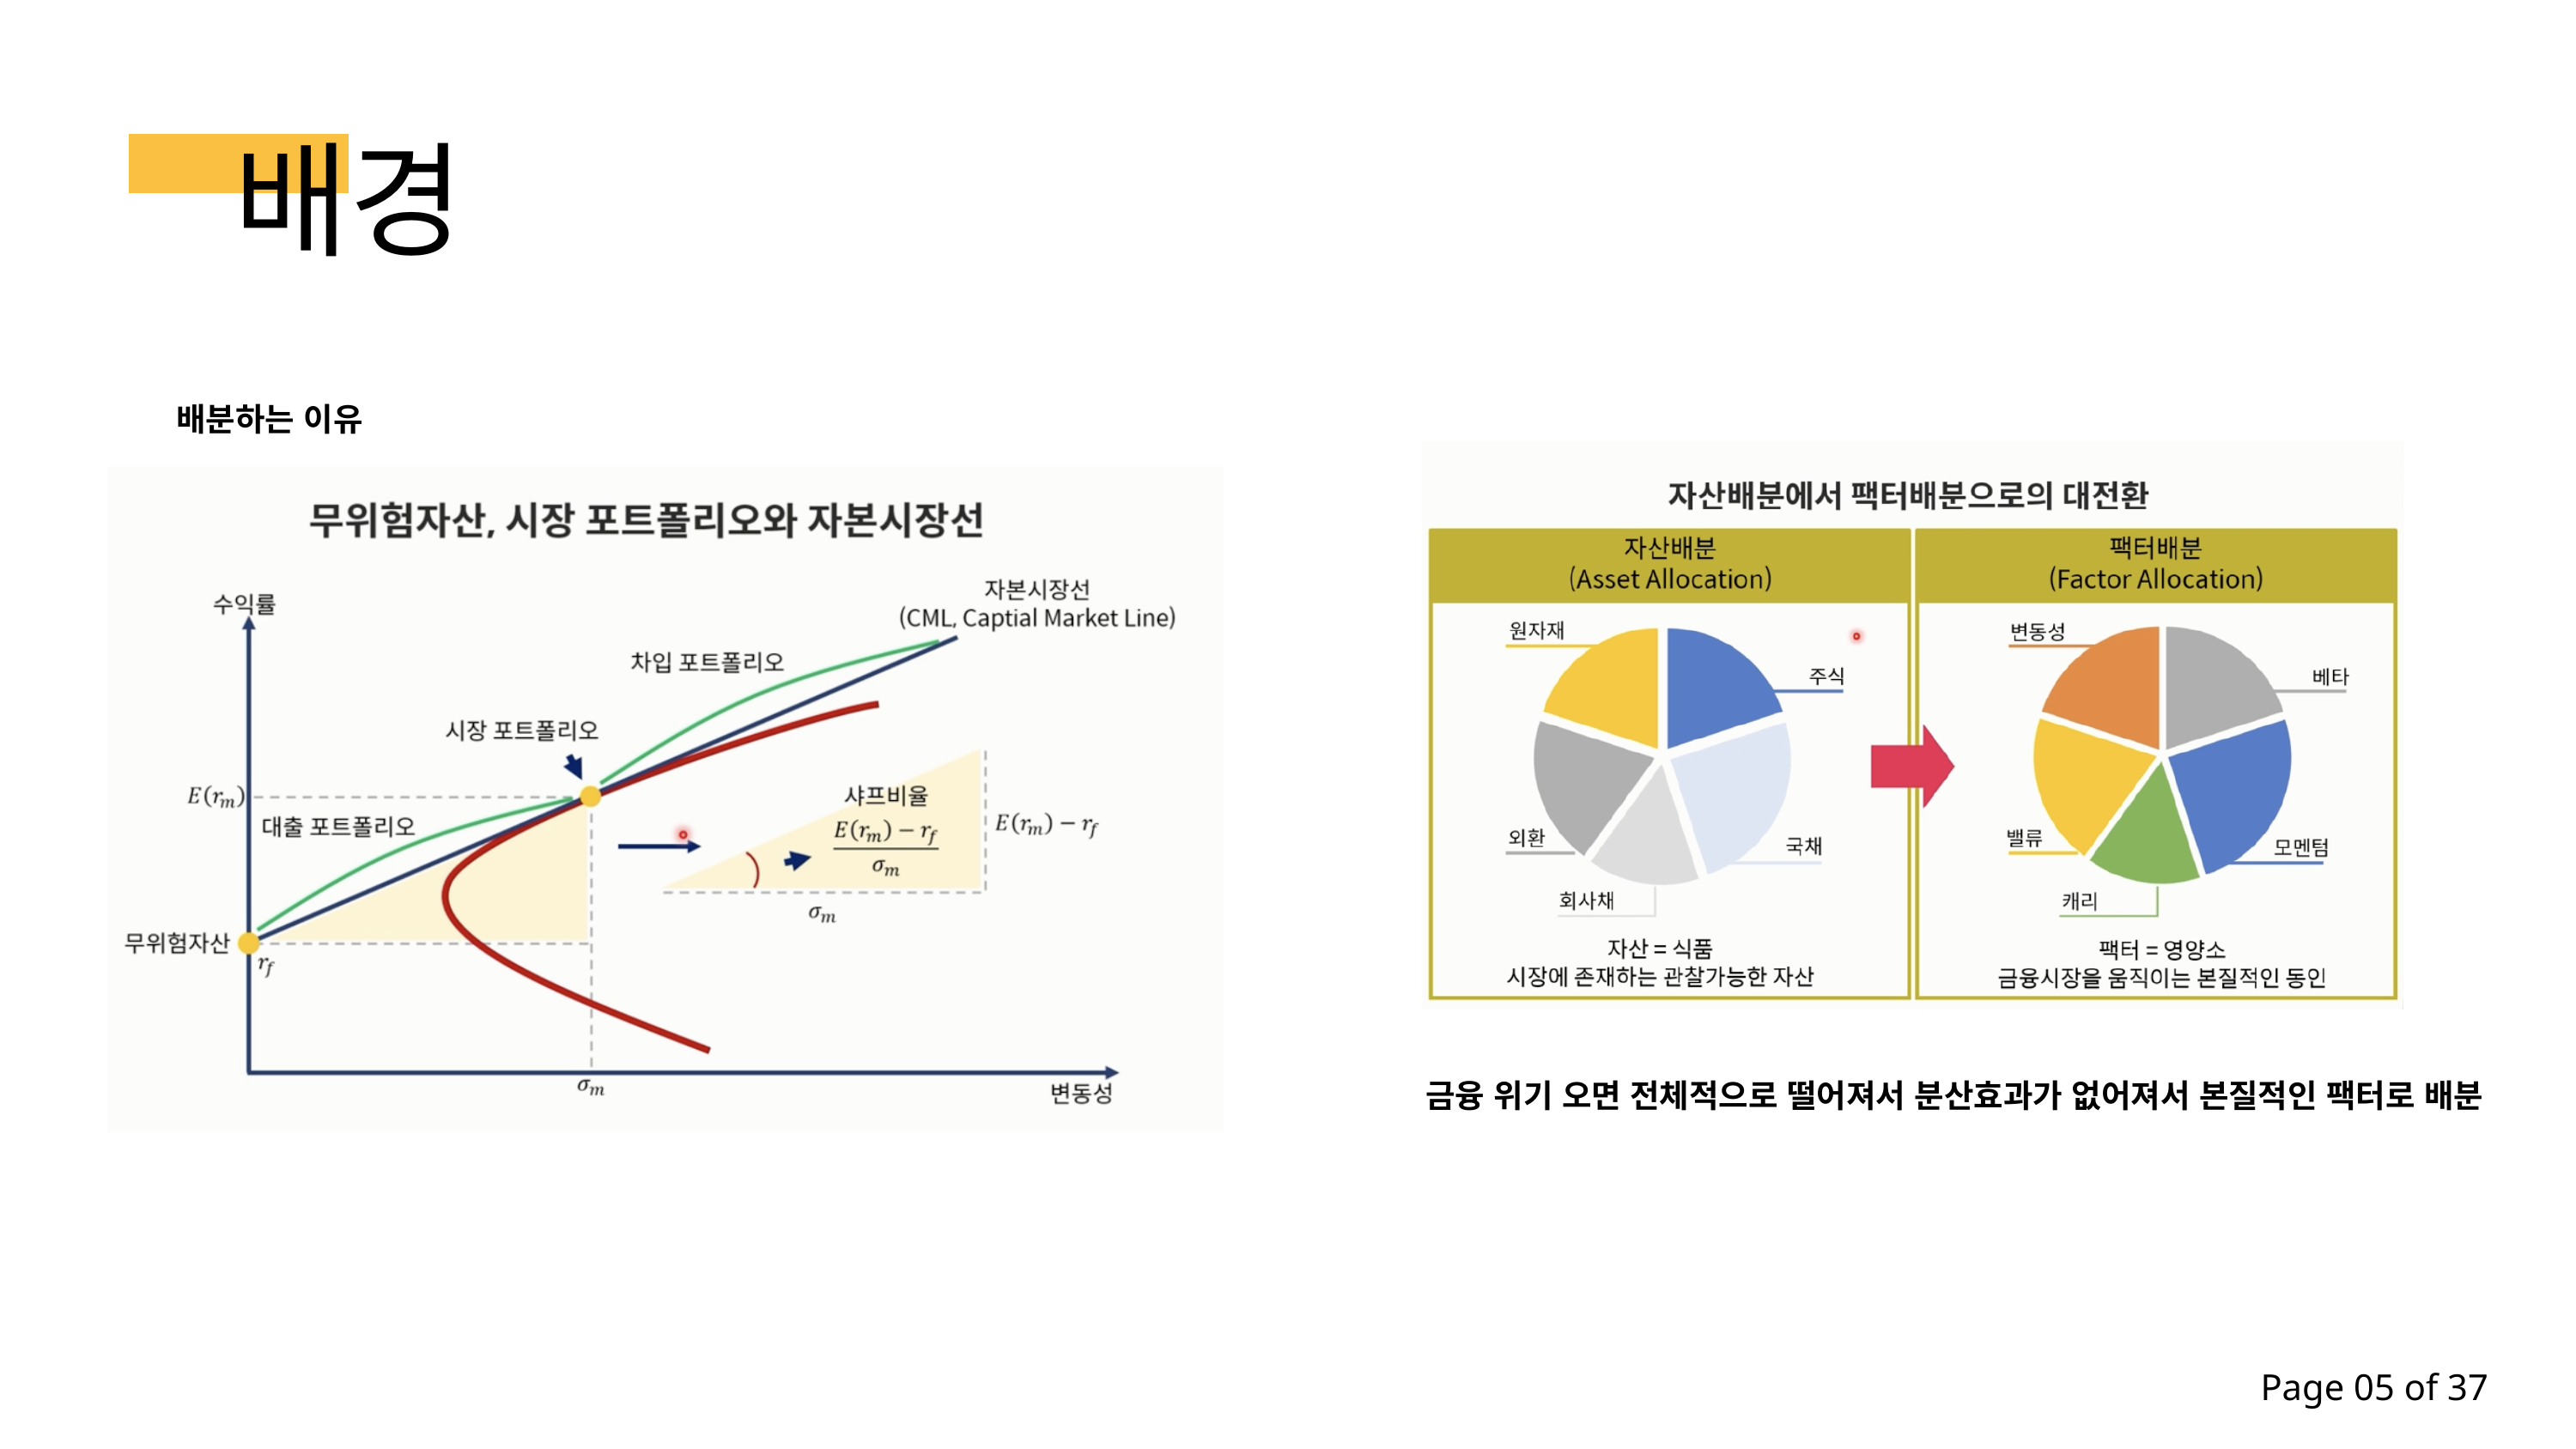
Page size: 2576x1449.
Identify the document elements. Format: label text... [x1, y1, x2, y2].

text_box 배경 [234, 163, 1476, 272]
picture [1398, 441, 2404, 1010]
text_box 금융 위기 오면 전체적으로 떨어져서 분산효과가 없어져서 본질적인 팩터로 배분 [1413, 1069, 2498, 1121]
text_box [128, 133, 349, 193]
picture [106, 466, 1224, 1132]
text_box 배분하는 이유 [163, 393, 376, 445]
text_box Page 05 of 37 [2208, 1357, 2489, 1408]
